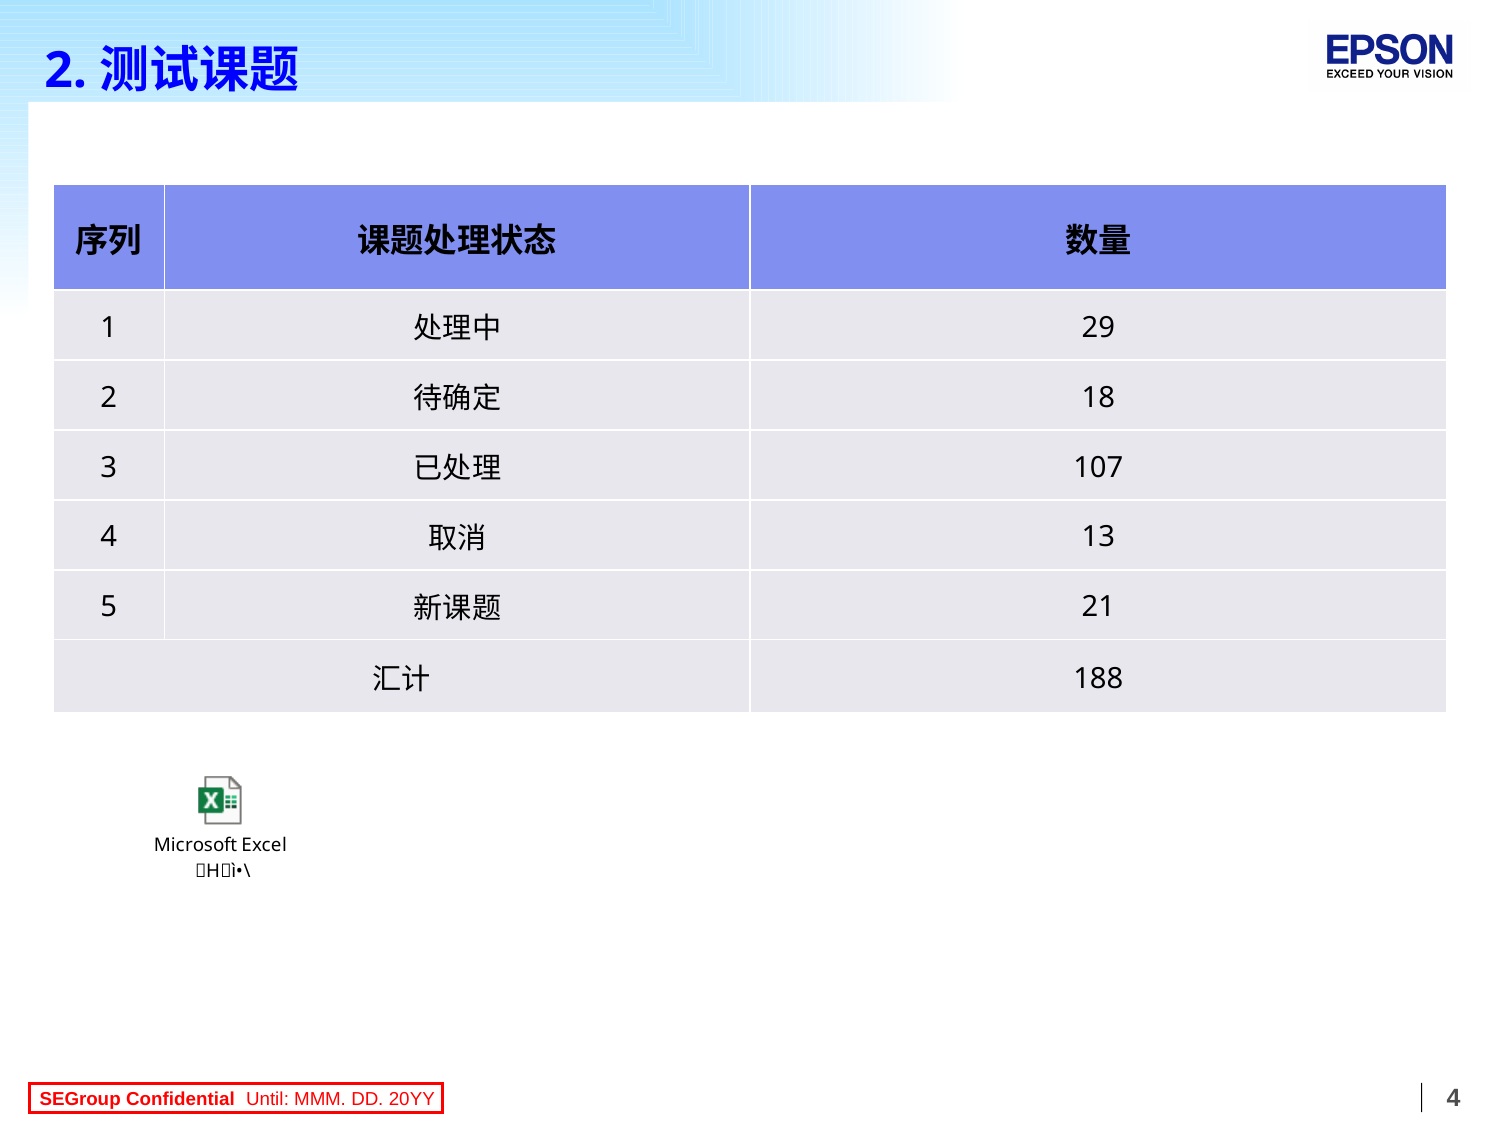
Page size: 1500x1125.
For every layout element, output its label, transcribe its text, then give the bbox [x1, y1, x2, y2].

table_cell 2 [54, 361, 164, 429]
table_header 序列 [54, 185, 164, 289]
table_cell 3 [54, 431, 164, 499]
table_cell 已处理 [165, 431, 749, 499]
picture [1308, 20, 1471, 92]
table_cell 处理中 [165, 291, 749, 359]
table_cell 取消 [165, 501, 749, 569]
table_cell 107 [751, 431, 1446, 499]
table_cell 待确定 [165, 361, 749, 429]
table_header 数量 [751, 185, 1446, 289]
table_header 课题处理状态 [165, 185, 749, 289]
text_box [147, 774, 298, 912]
table_cell 5 [54, 571, 164, 639]
table_cell 13 [751, 501, 1446, 569]
table_cell 21 [751, 571, 1446, 639]
table_cell 1 [54, 291, 164, 359]
table_cell 188 [751, 640, 1446, 712]
table_cell 新课题 [165, 571, 749, 639]
title 2.测试课题 [29, 29, 1240, 105]
table_cell 18 [751, 361, 1446, 429]
table_cell 29 [751, 291, 1446, 359]
table_cell 4 [54, 501, 164, 569]
table_cell 汇计 [54, 640, 749, 712]
